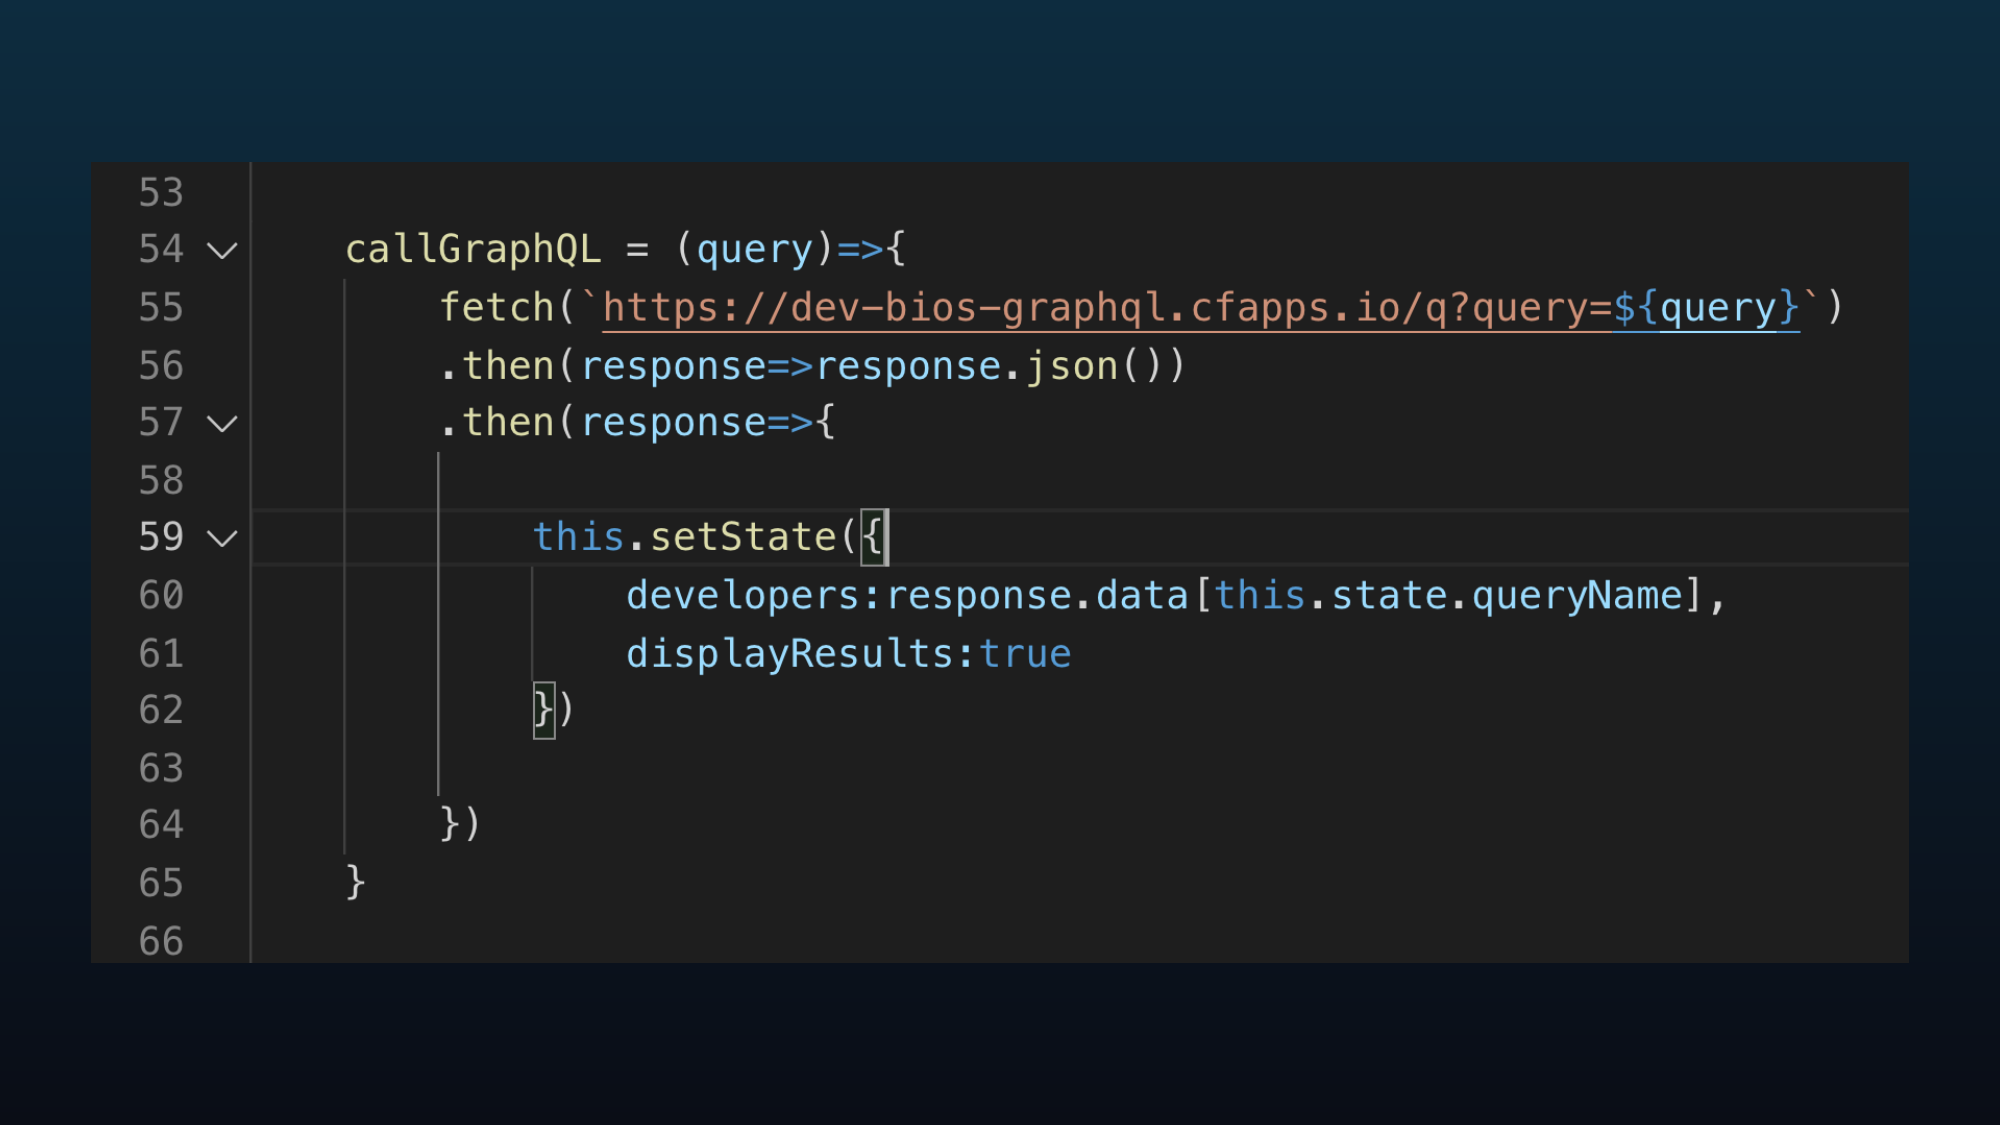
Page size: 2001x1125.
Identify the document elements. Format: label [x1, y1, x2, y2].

picture [91, 162, 1909, 963]
